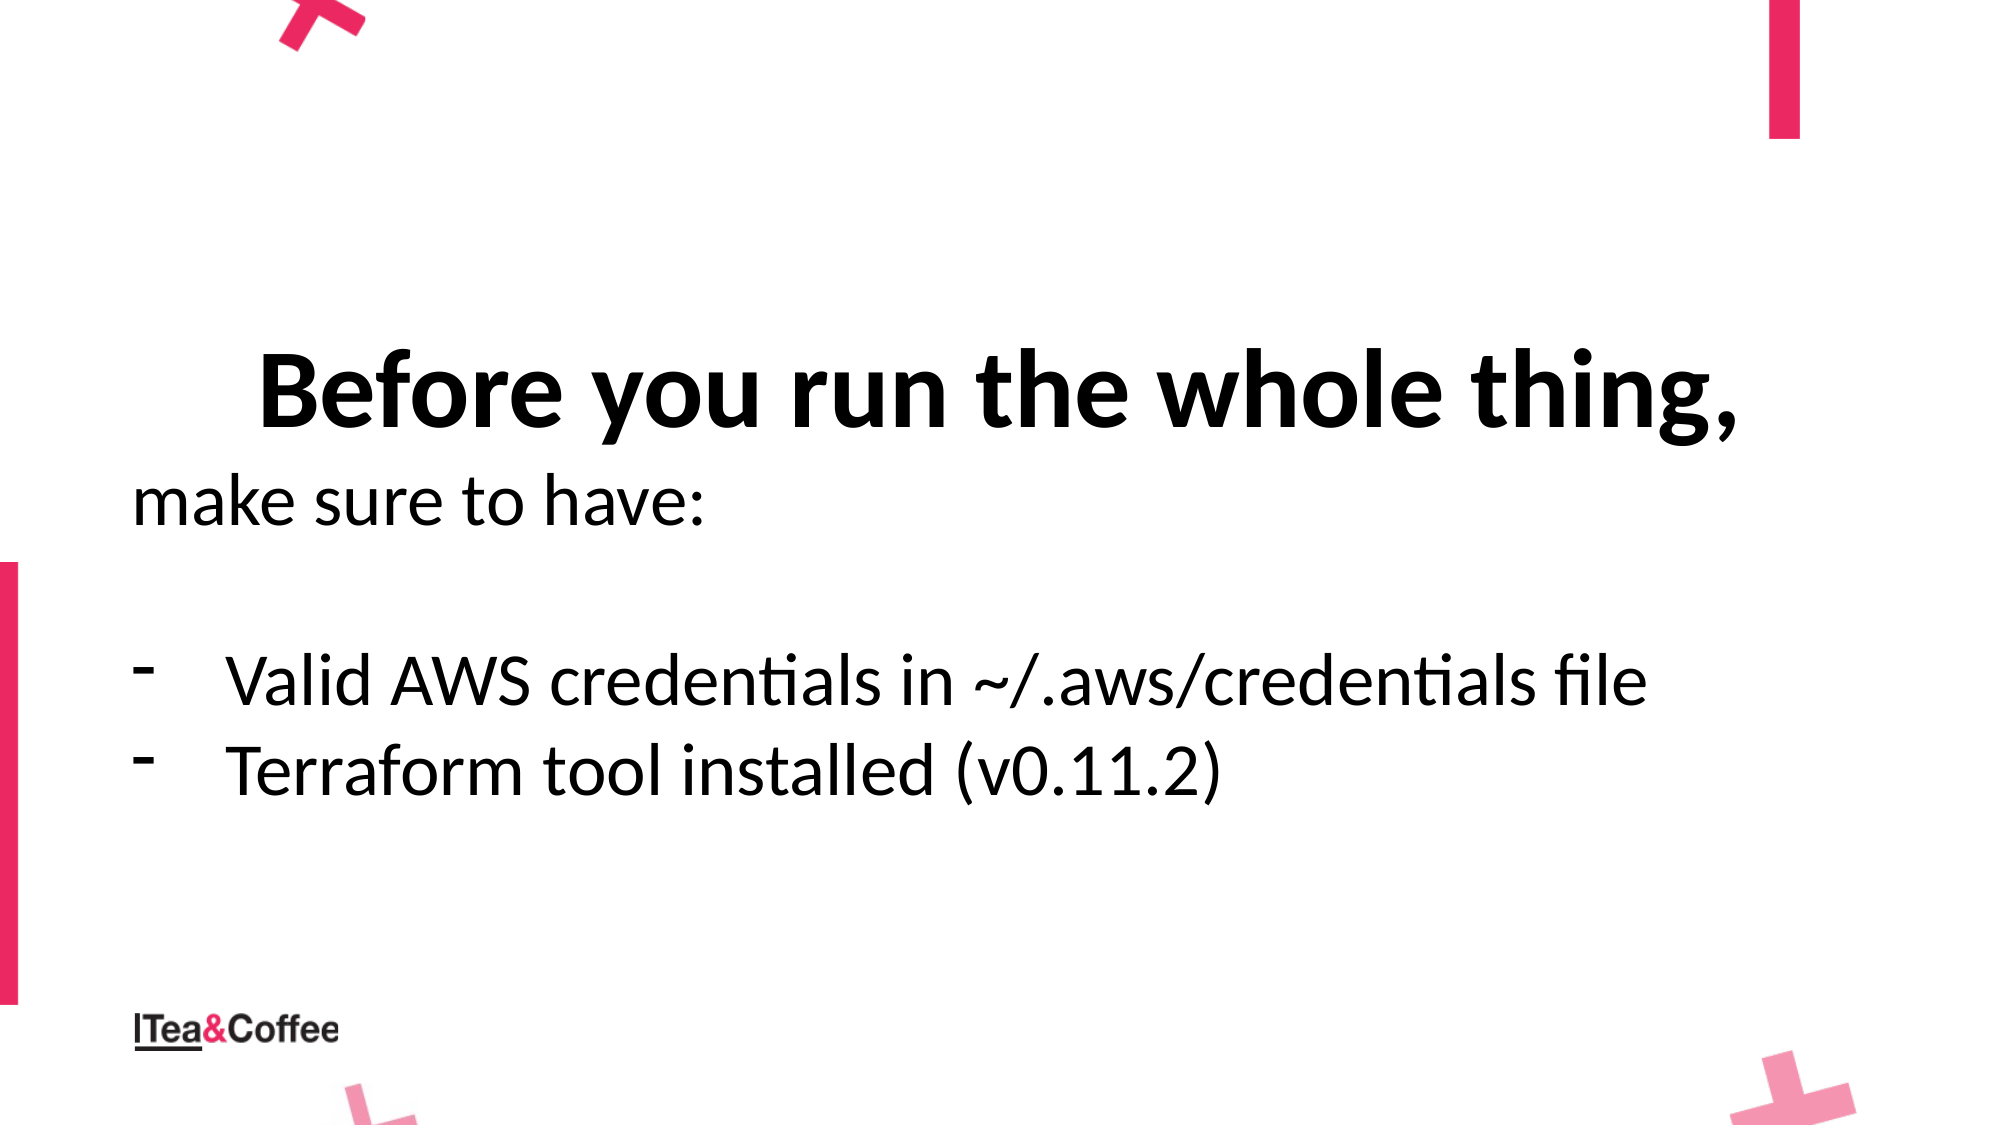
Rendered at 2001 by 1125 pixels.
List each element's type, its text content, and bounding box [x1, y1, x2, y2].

picture [1768, 0, 1800, 139]
picture [134, 1012, 339, 1051]
picture [263, 0, 366, 52]
picture [1728, 1050, 1857, 1125]
picture [0, 562, 19, 1005]
picture [314, 1083, 420, 1125]
text_box Before you run the whole thing, make sure to have: Valid AWS credentials in ~/.aws/credentials file Terraform tool installed (v0.11.2) [117, 232, 1883, 893]
